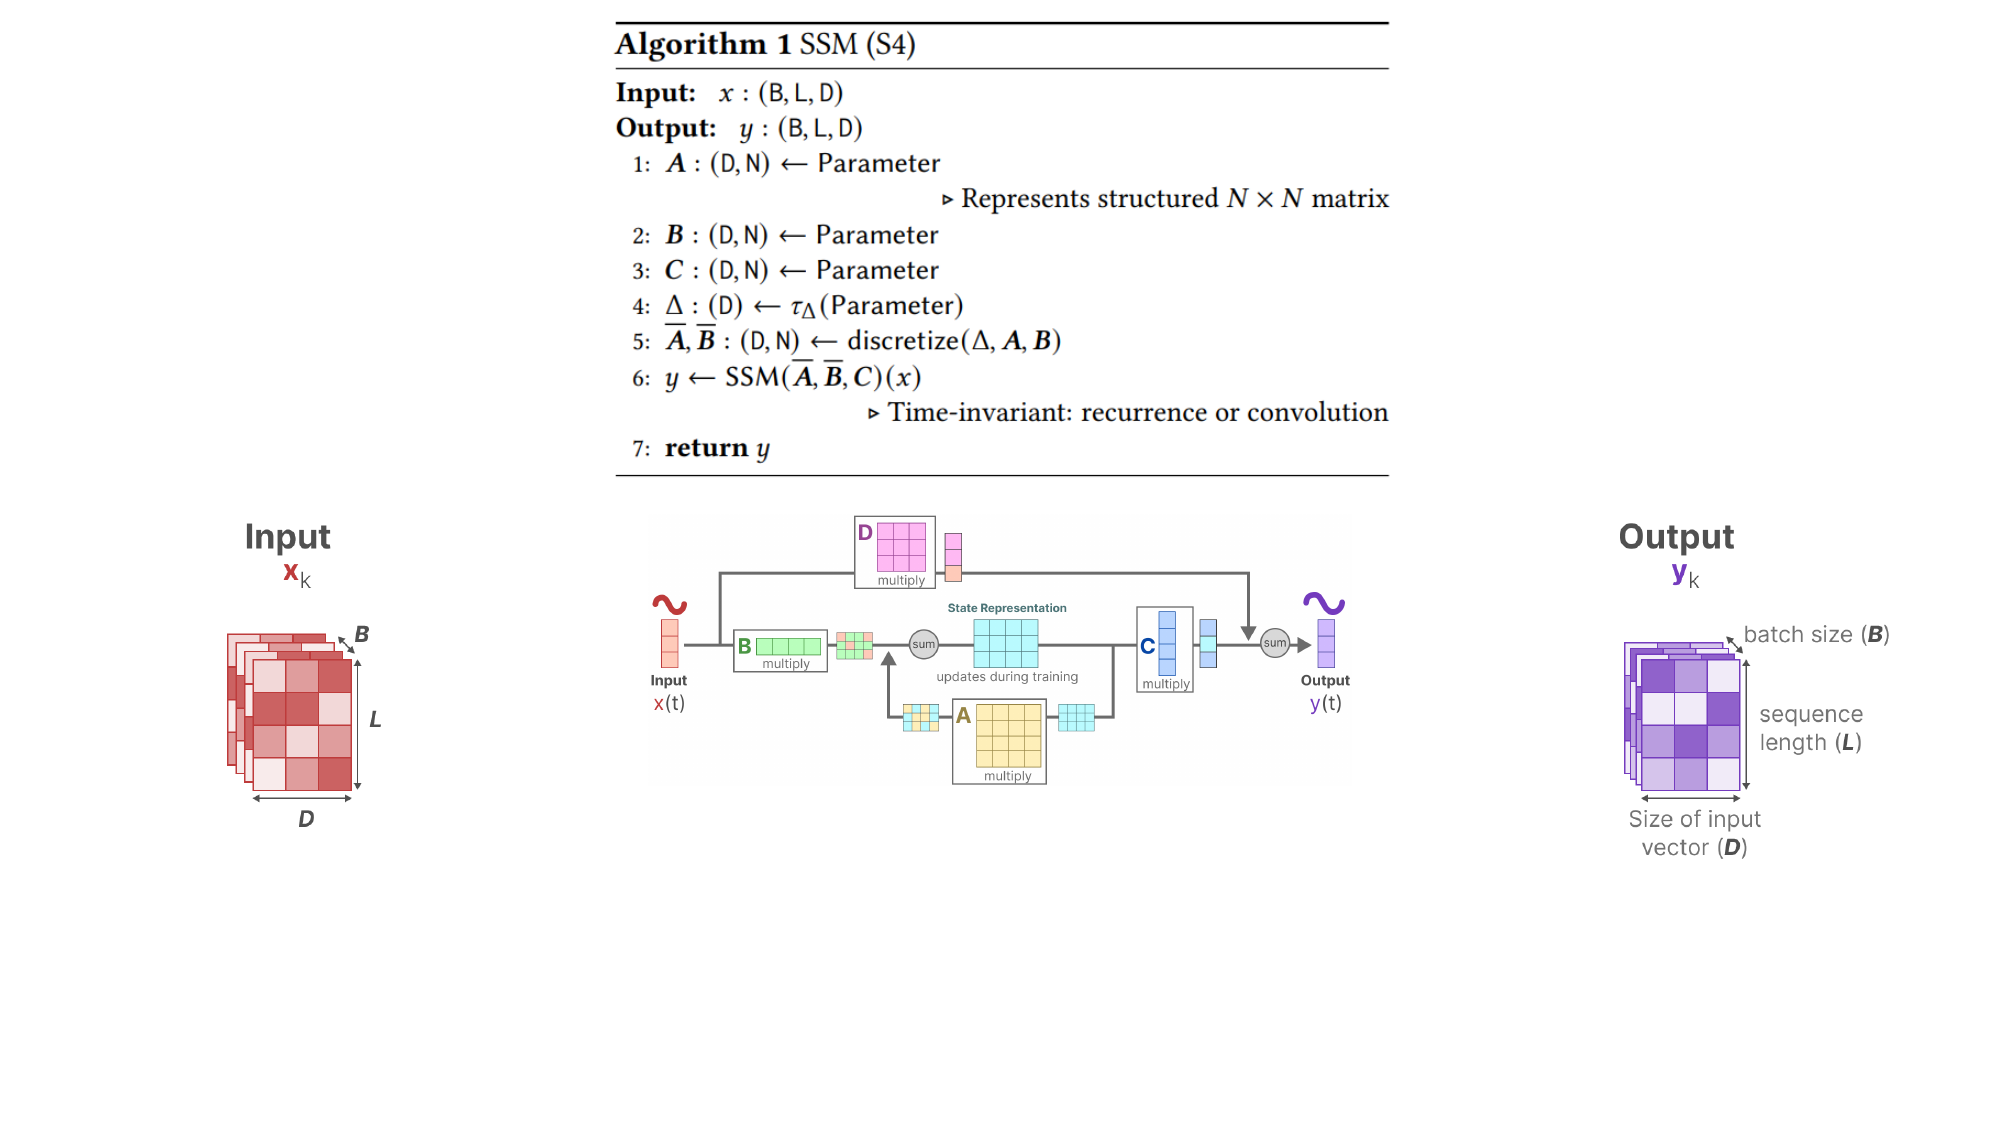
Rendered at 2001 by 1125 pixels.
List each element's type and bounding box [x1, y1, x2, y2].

picture [145, 513, 447, 869]
picture [606, 12, 1394, 486]
picture [647, 513, 1352, 787]
picture [1600, 513, 1902, 869]
